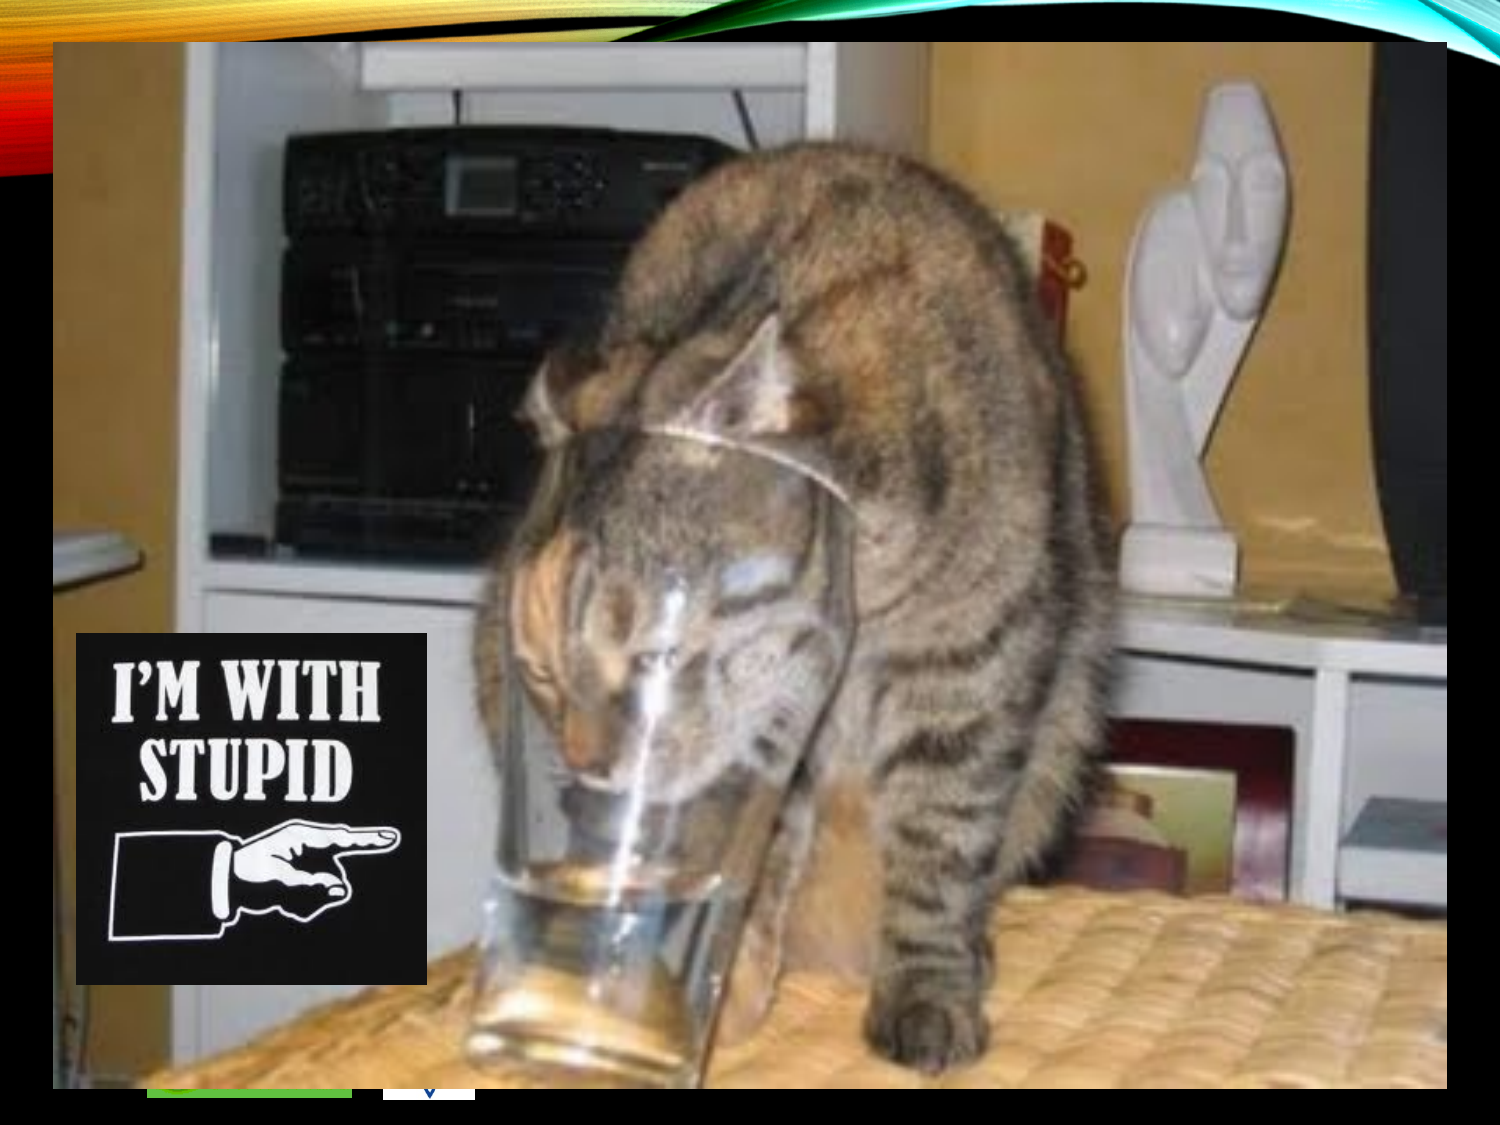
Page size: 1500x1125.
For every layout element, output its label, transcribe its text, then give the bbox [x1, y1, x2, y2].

picture [0, 0, 1500, 1089]
footer 教育部資訊人才培育計畫 [97, 1089, 1030, 1103]
